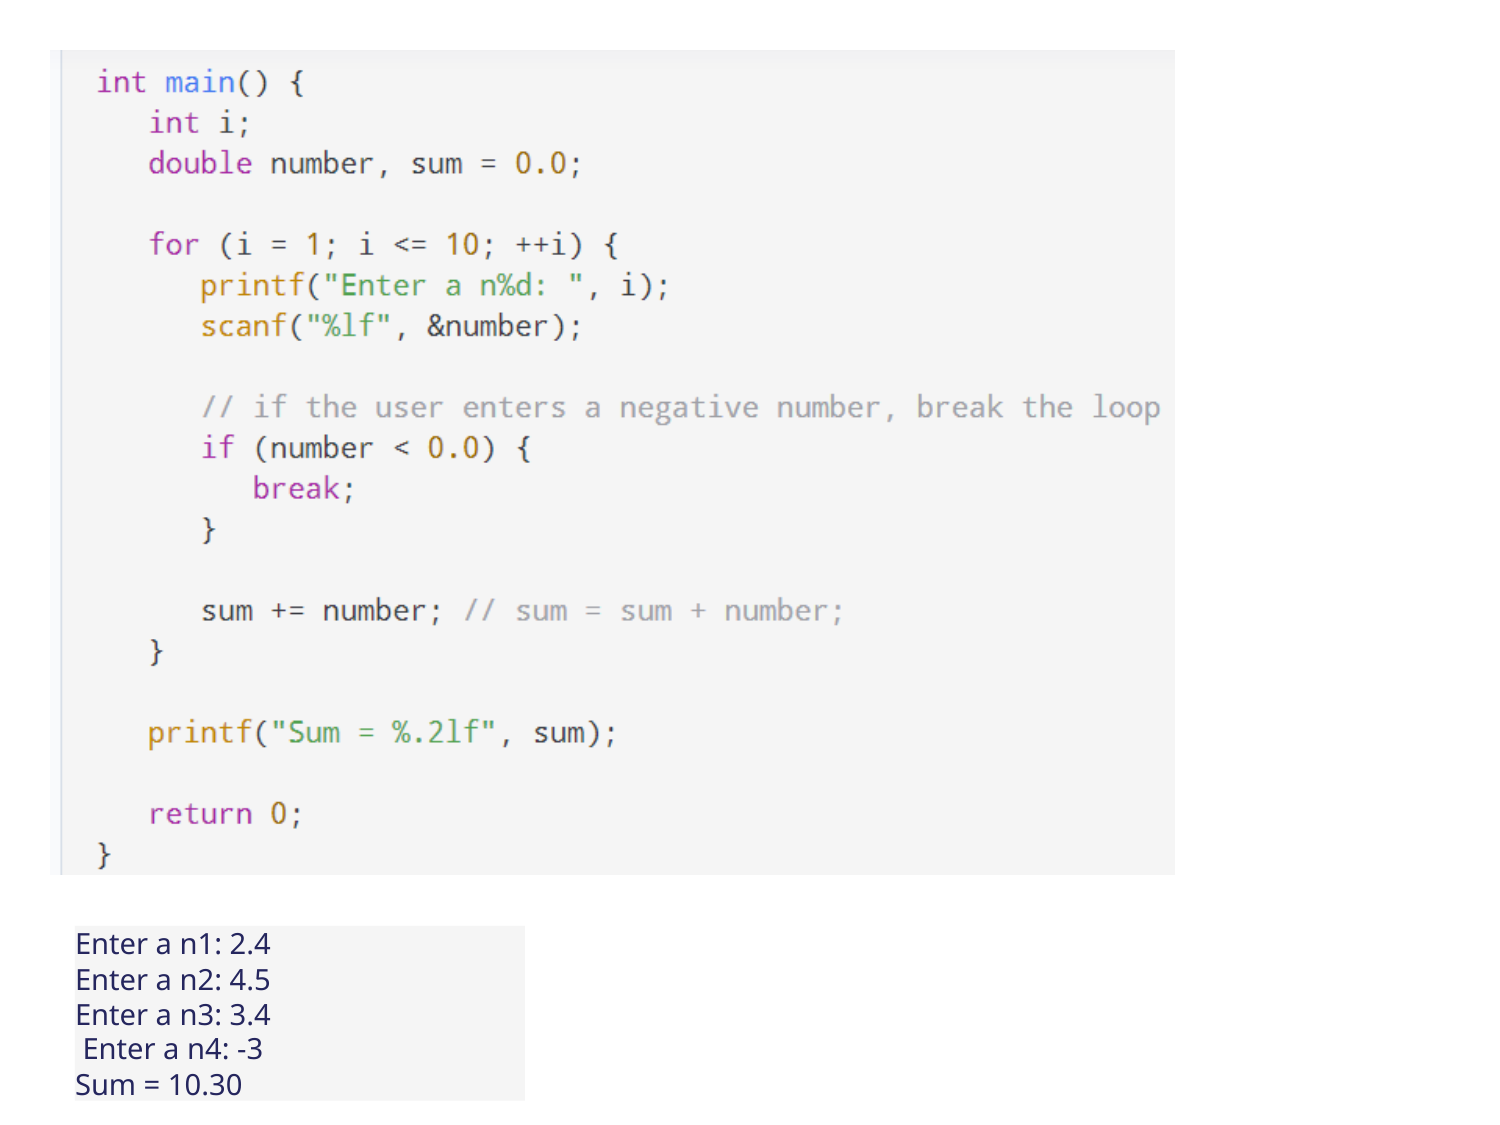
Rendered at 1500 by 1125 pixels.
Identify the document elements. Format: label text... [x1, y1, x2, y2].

picture [49, 49, 1176, 876]
text_box Enter a n1: 2.4 Enter a n2: 4.5 Enter a n3: 3.4 Enter a n4: -3 Sum = 10.30 [74, 925, 525, 1101]
